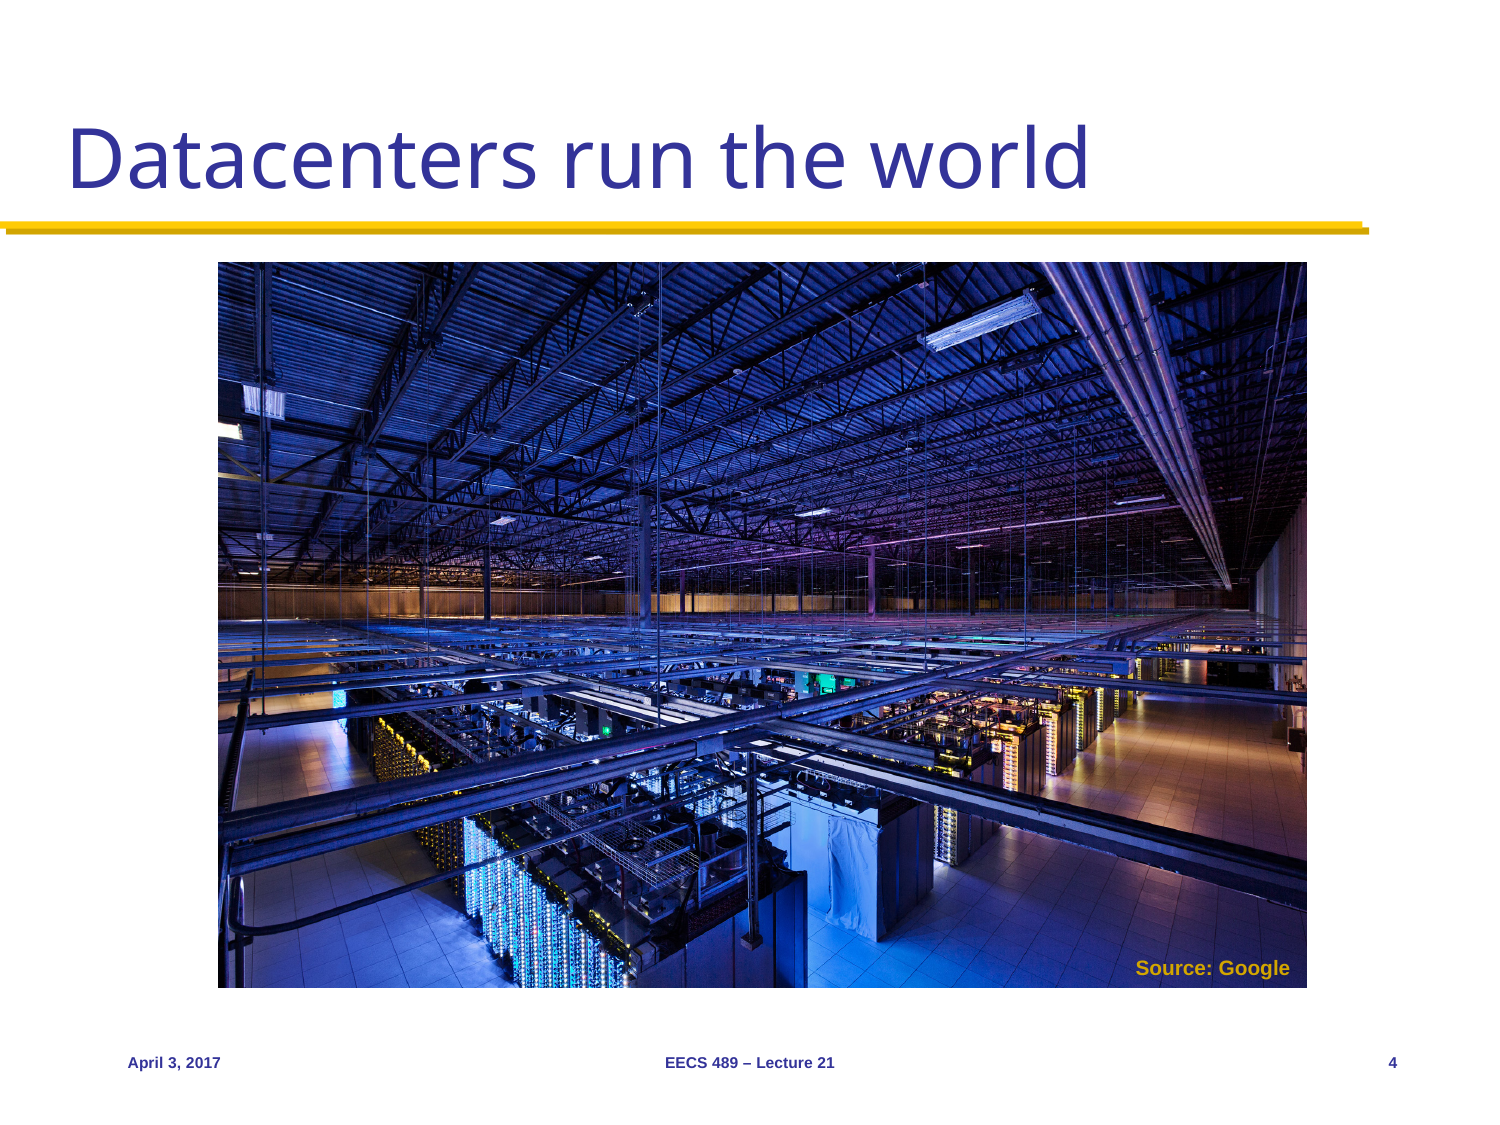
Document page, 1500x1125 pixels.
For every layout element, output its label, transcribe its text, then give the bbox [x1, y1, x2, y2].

title Datacenters run the world [49, 24, 1451, 213]
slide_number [112, 1024, 426, 1101]
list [218, 262, 1307, 988]
slide_number 4 [1312, 1024, 1413, 1101]
footer EECS 489 – Lecture 21 [512, 1024, 988, 1101]
